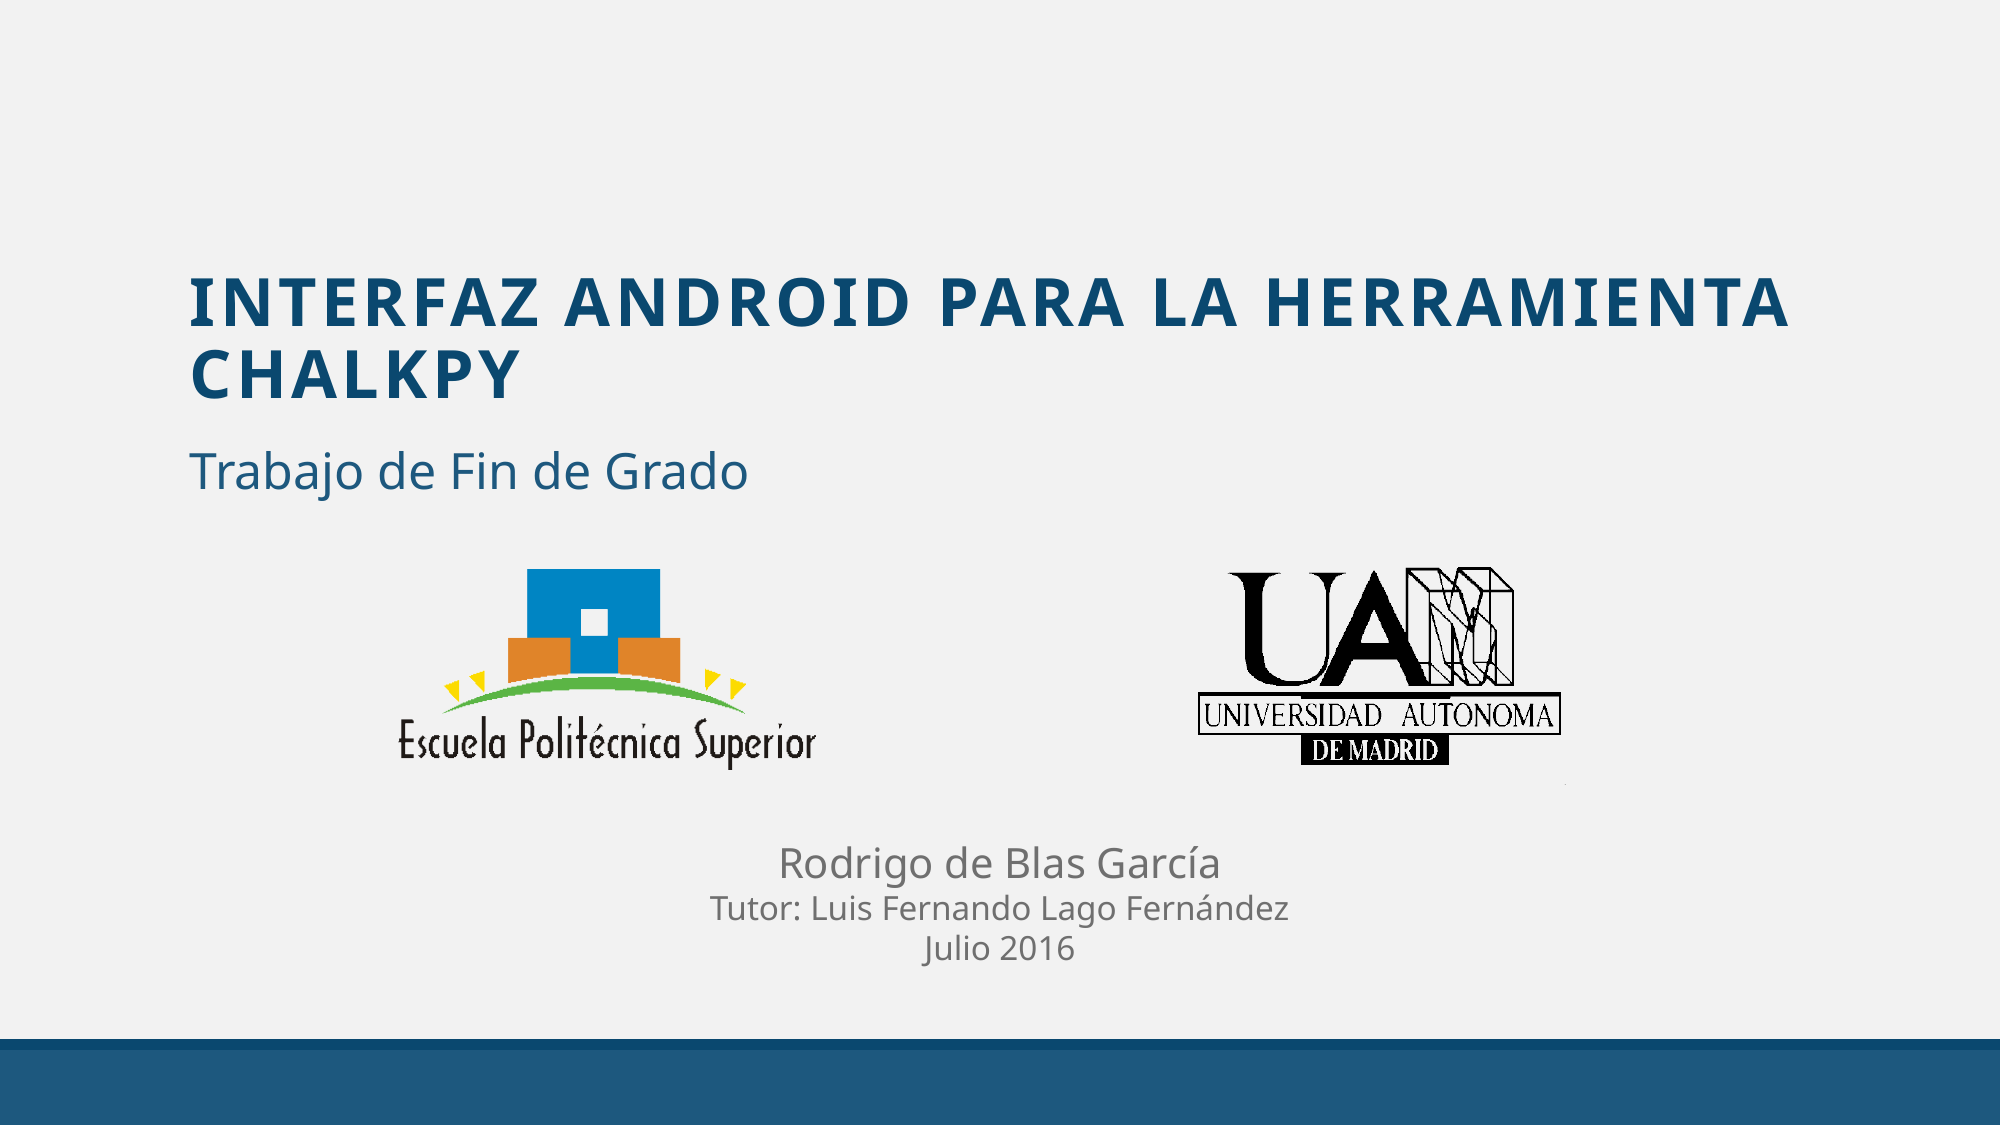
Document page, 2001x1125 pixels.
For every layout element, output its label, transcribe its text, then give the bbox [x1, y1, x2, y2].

subtitle Interfaz Android para la herramienta CHalkpy [174, 261, 1825, 449]
text_box Rodrigo de Blas García Tutor: Luis Fernando Lago Fernández Julio 2016 [370, 829, 1630, 975]
picture [398, 568, 816, 771]
picture [582, 610, 607, 635]
text_box Trabajo de Fin de Grado [174, 432, 1594, 508]
picture [1191, 552, 1568, 786]
